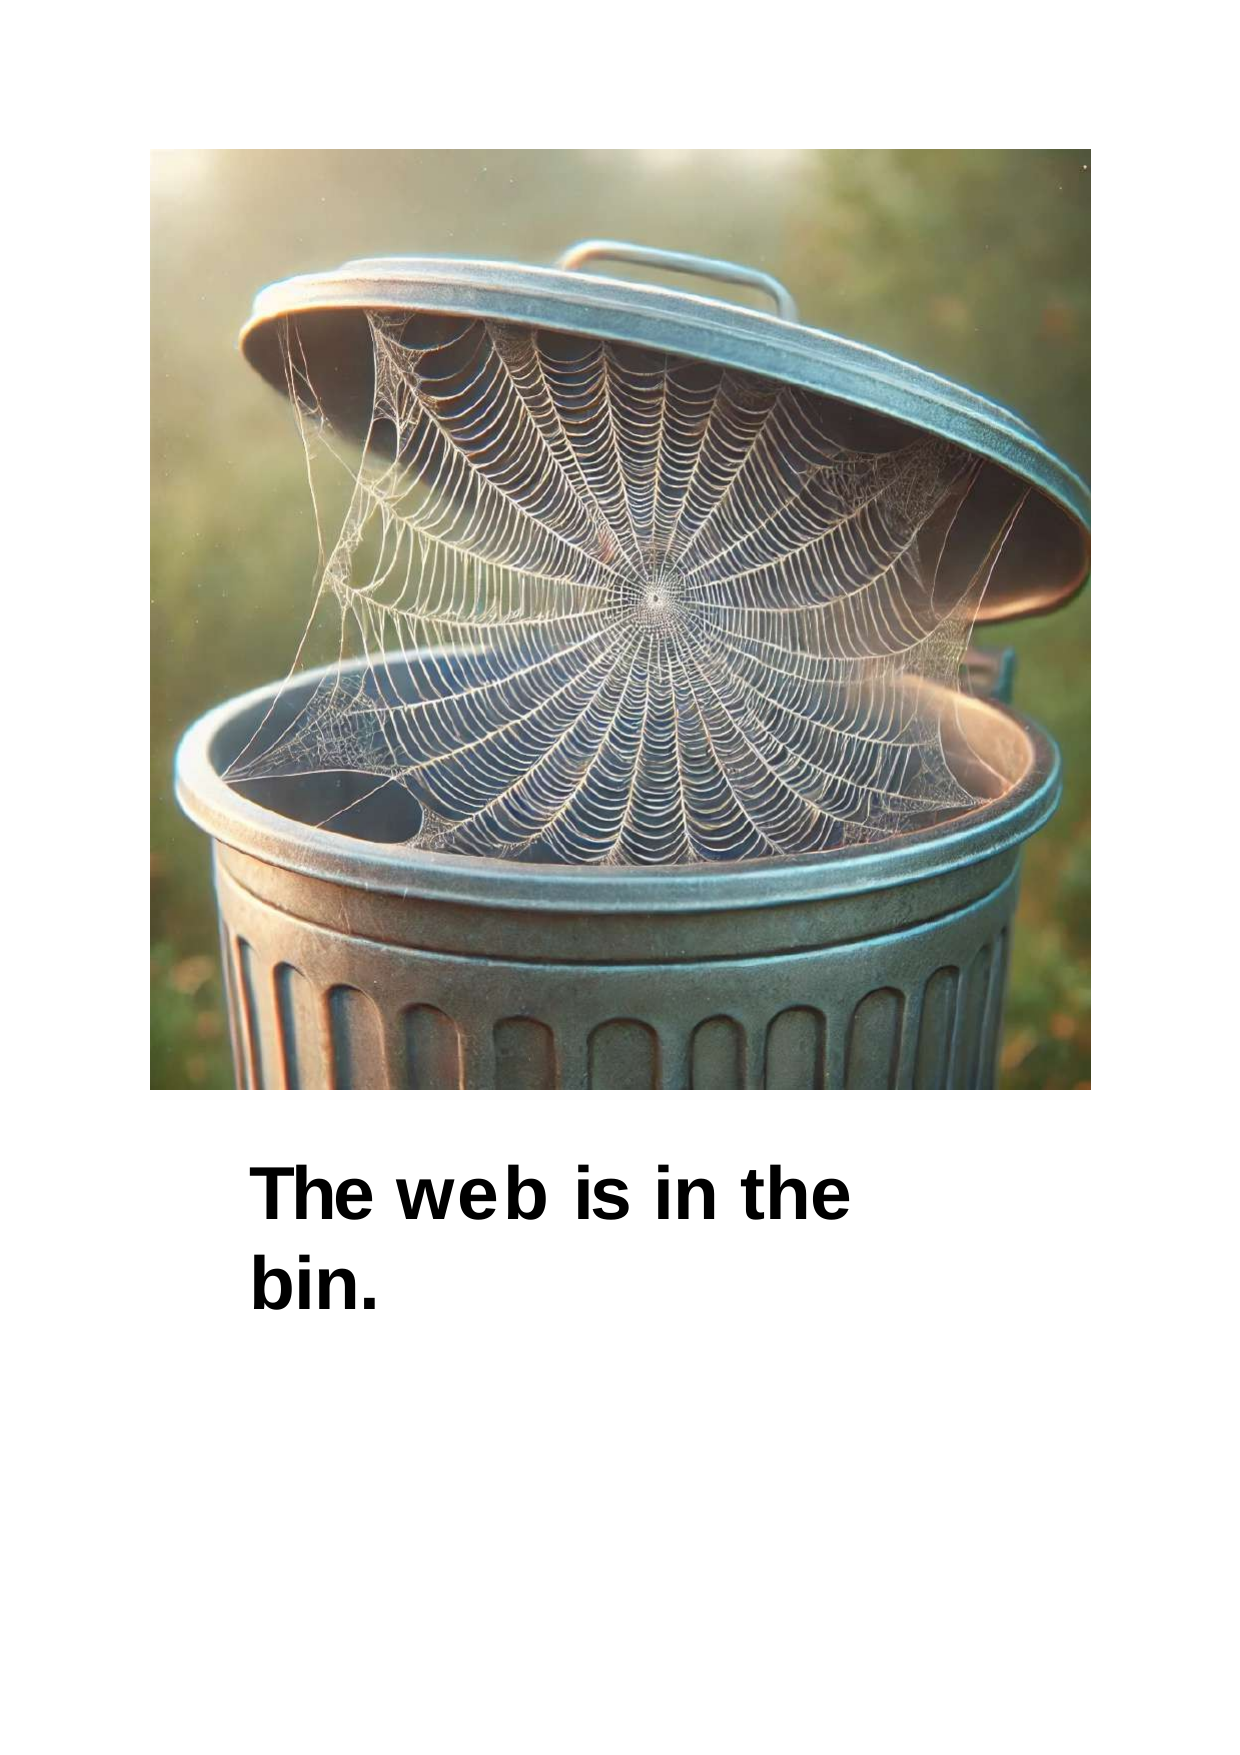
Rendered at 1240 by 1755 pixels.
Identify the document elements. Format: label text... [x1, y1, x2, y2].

text_box The web is in the bin. [247, 1142, 993, 1325]
picture [149, 149, 1091, 1091]
